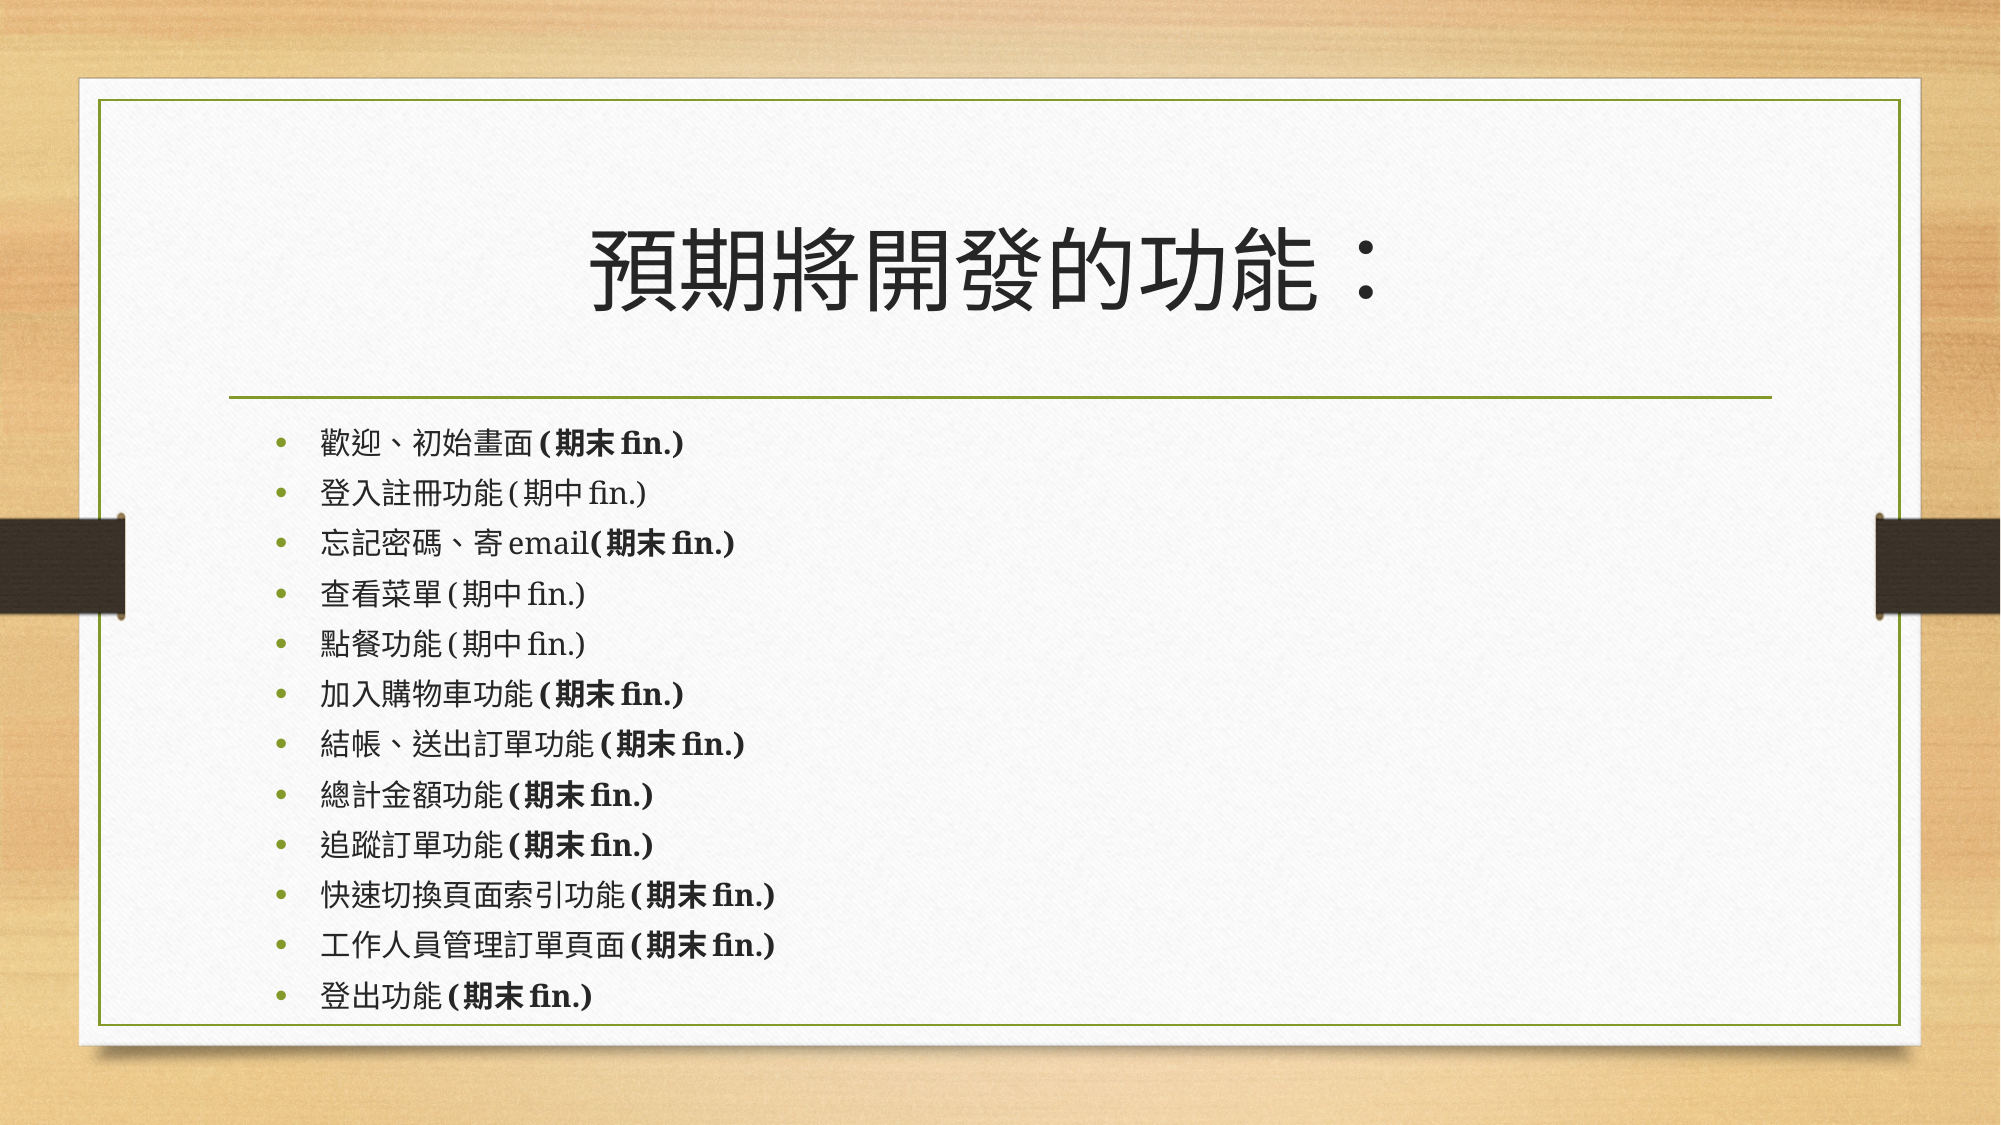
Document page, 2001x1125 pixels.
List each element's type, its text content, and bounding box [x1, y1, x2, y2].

list 歡迎、初始畫面(期末fin.) 登入註冊功能(期中fin.) 忘記密碼、寄email(期末fin.) 查看菜單(期中fin.) 點餐功能(期中fin.) 加入購物車功能(期末fin.) 結帳、送出訂單功能(期末fin.) 總計金額功能(期末fin.) 追蹤訂單功能(期末fin.) 快速切換頁面索引功能(期末fin.) 工作人員管理訂單頁面(期末fin.) 登出功能(期末fin.) [260, 416, 1836, 1031]
picture [0, 0, 2001, 1125]
title 預期將開發的功能： [212, 161, 1788, 375]
